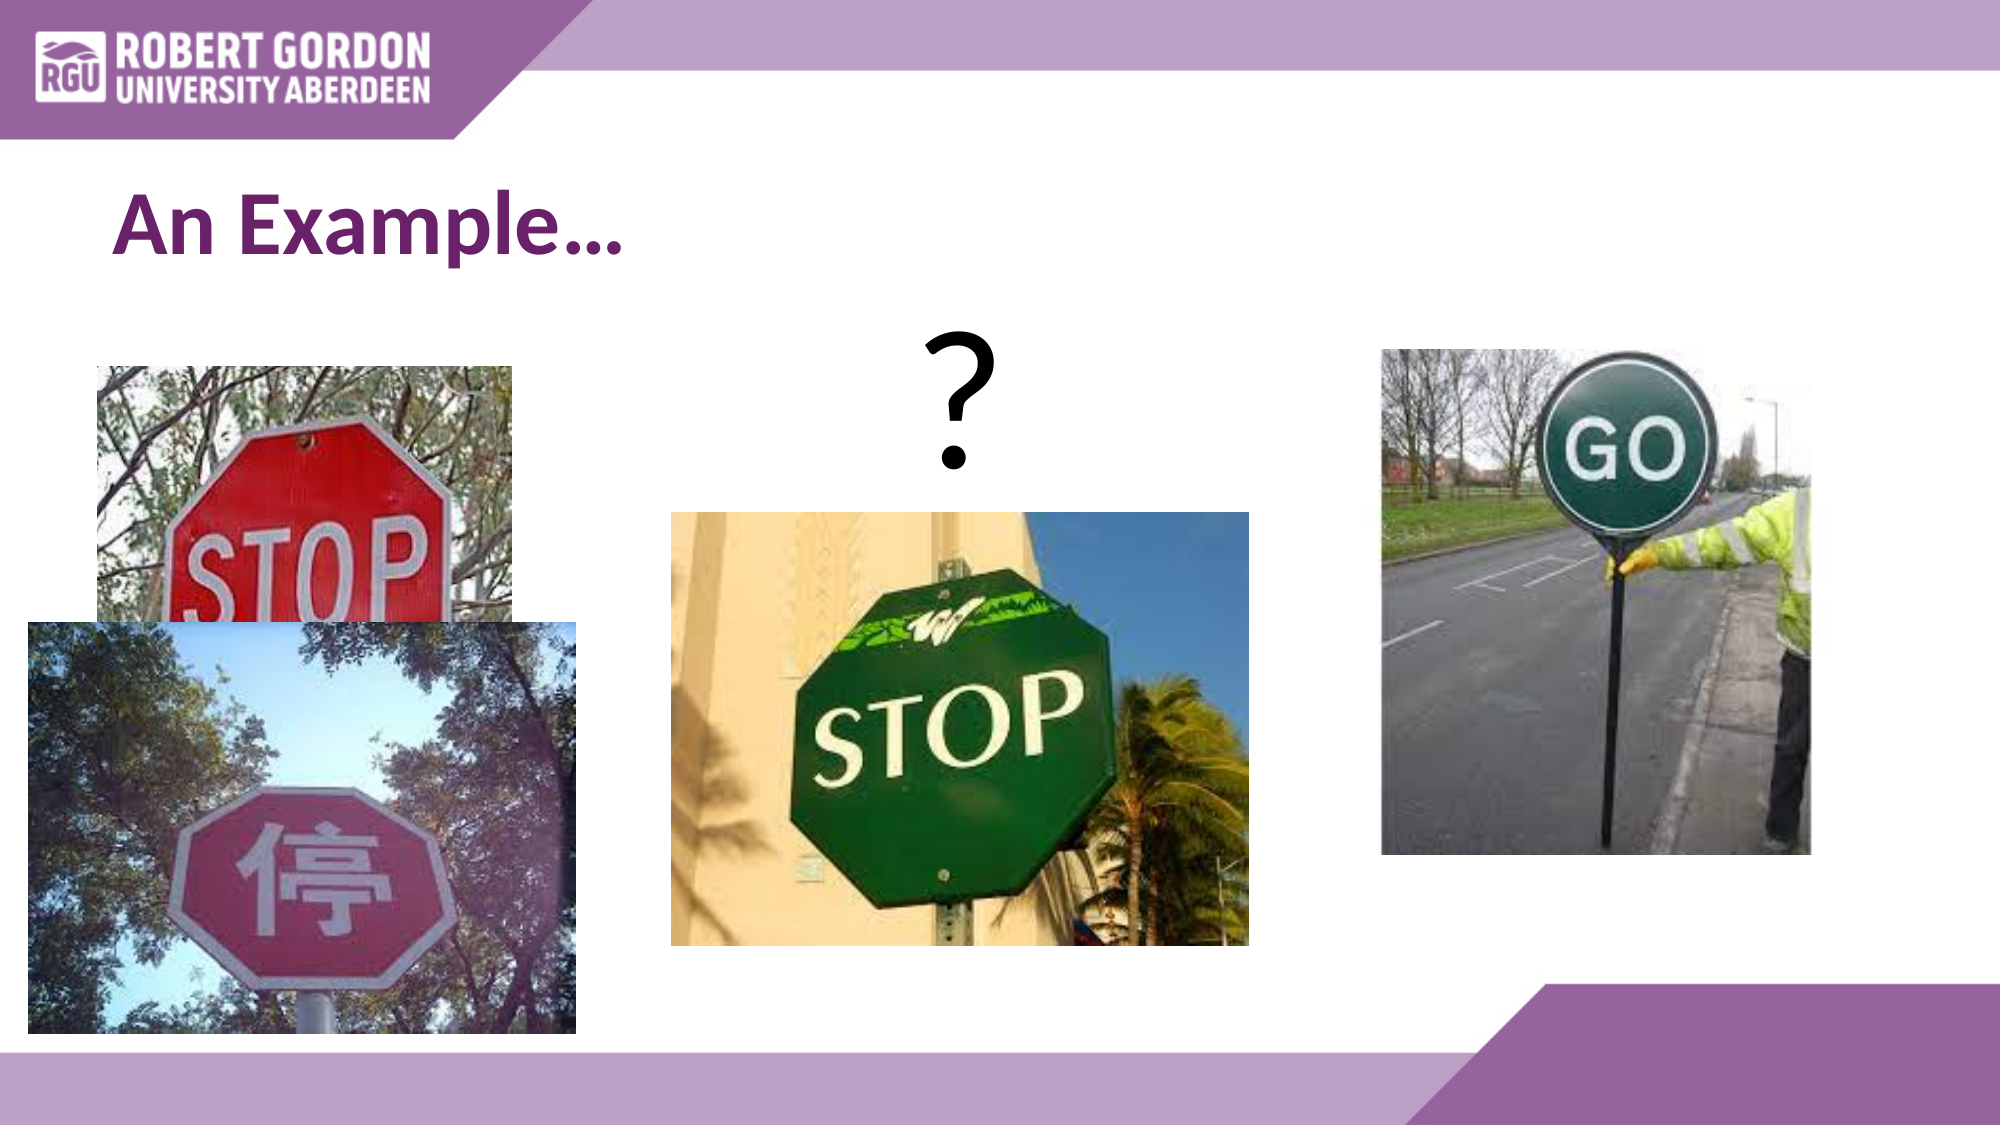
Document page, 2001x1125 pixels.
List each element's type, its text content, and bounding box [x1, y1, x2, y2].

picture [0, 0, 2000, 1125]
title An Example… [97, 168, 1823, 288]
list ? [97, 288, 1823, 954]
